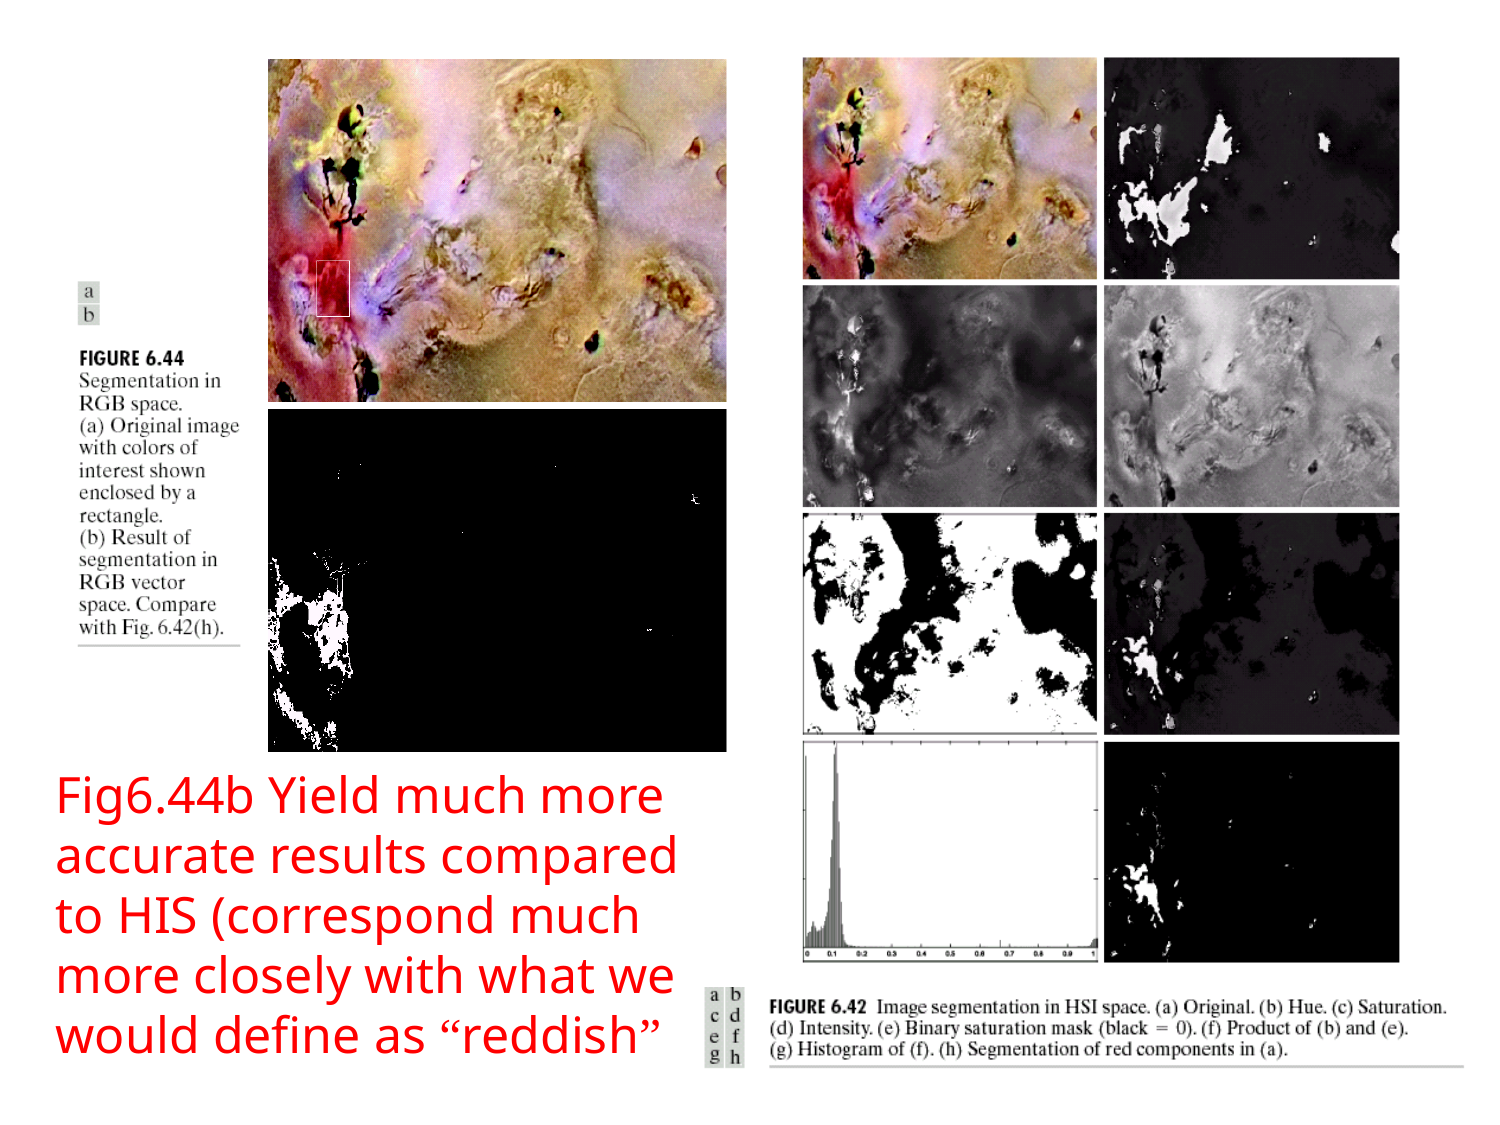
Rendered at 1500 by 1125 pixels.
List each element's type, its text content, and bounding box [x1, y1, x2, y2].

picture [796, 54, 1403, 965]
picture [265, 54, 739, 752]
picture [64, 278, 245, 669]
picture [702, 987, 1471, 1071]
text_box Fig6.44b Yield much more accurate results compared to HIS (correspond much more closely with what we would define as “reddish” [41, 755, 727, 1071]
